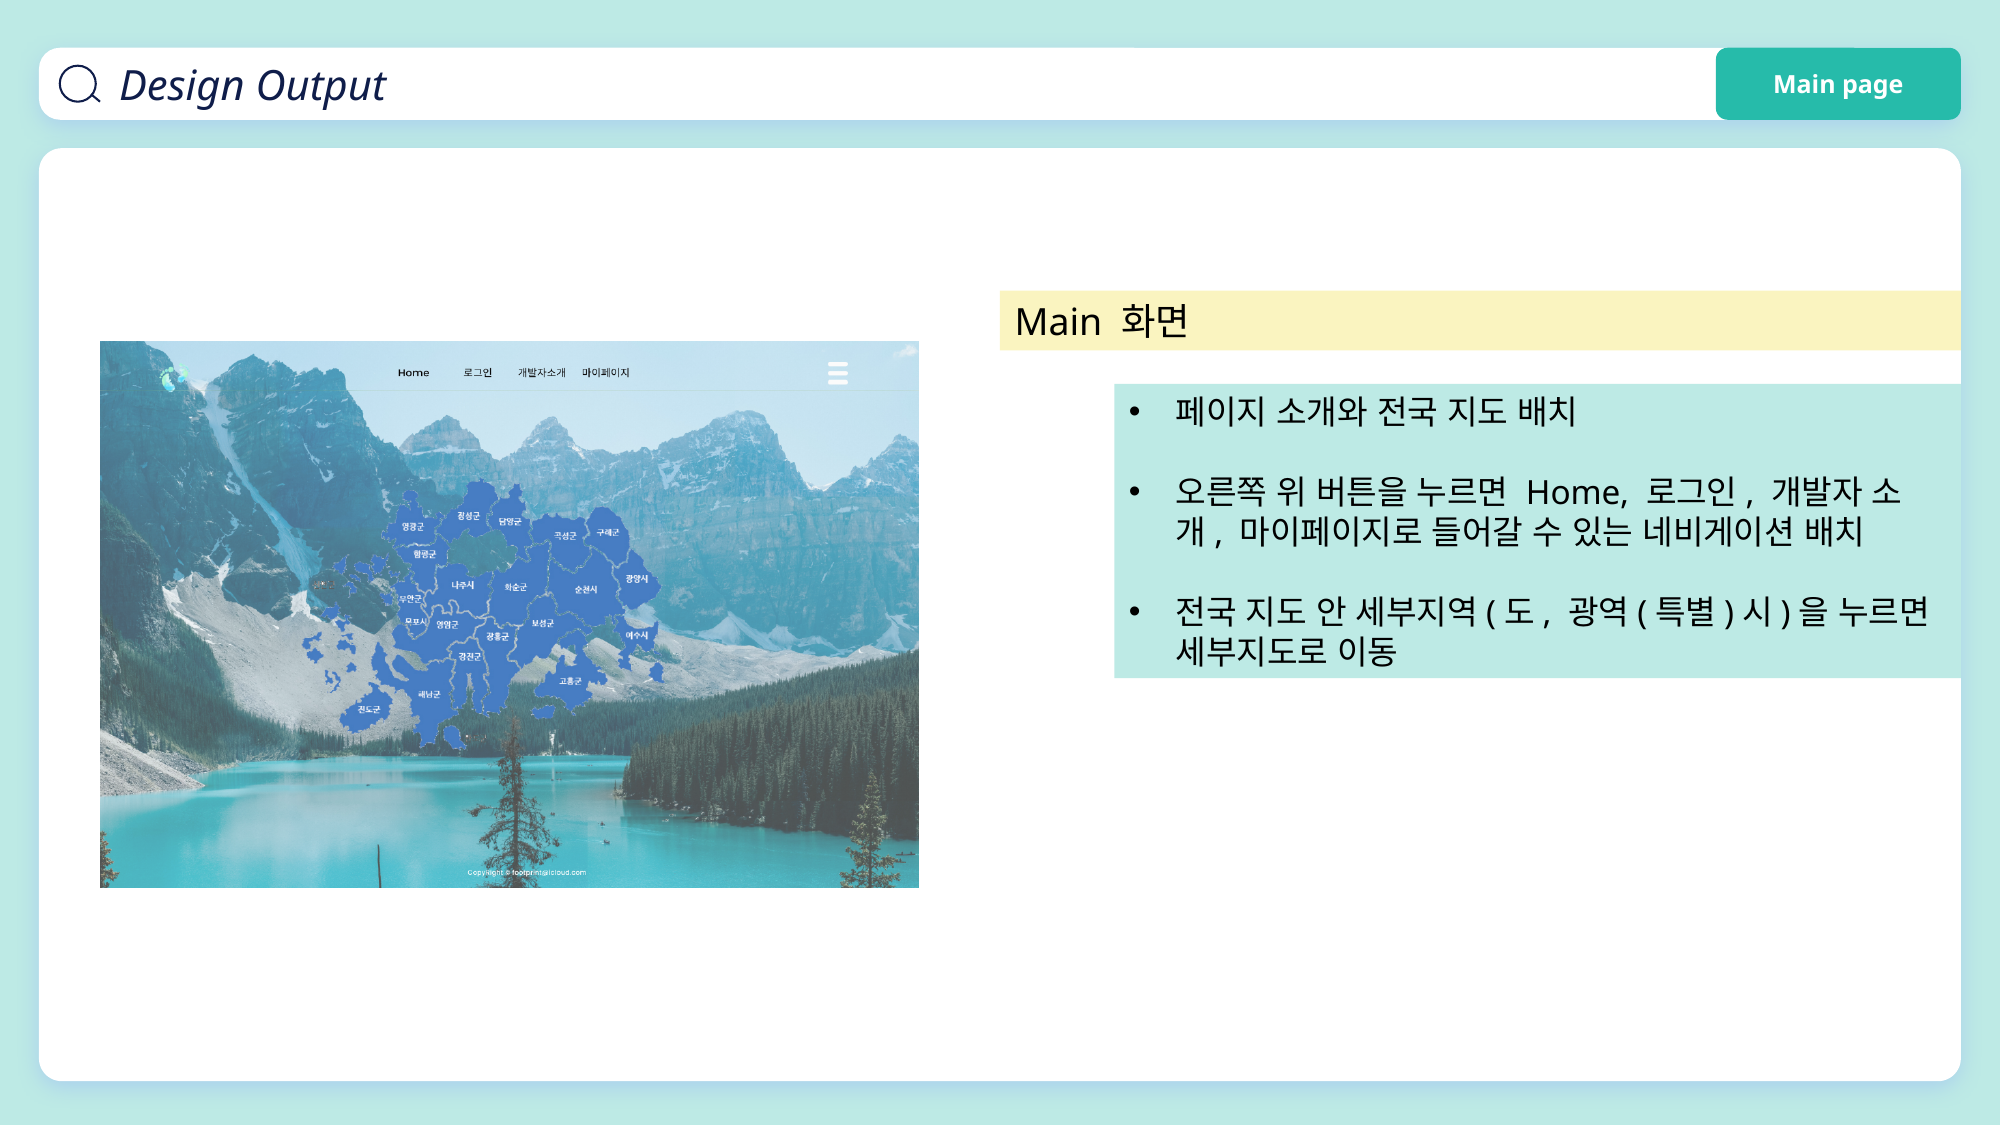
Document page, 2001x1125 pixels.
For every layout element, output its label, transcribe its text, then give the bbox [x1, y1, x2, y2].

picture [100, 341, 919, 888]
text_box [59, 65, 101, 102]
text_box [37, 147, 1962, 1083]
text_box Design Output [37, 46, 1725, 121]
text_box Main page [1714, 46, 1962, 121]
text_box Main 화면 [999, 290, 1961, 351]
text_box 페이지 소개와 전국 지도 배치 오른쪽 위 버튼을 누르면 Home, 로그인, 개발자 소개, 마이페이지로 들어갈 수 있는 네비게이션 배치 전국 지도 안 세부지역(도, 광역(특별)시)을 누르면 세부지도로 이동 [1114, 383, 1961, 679]
